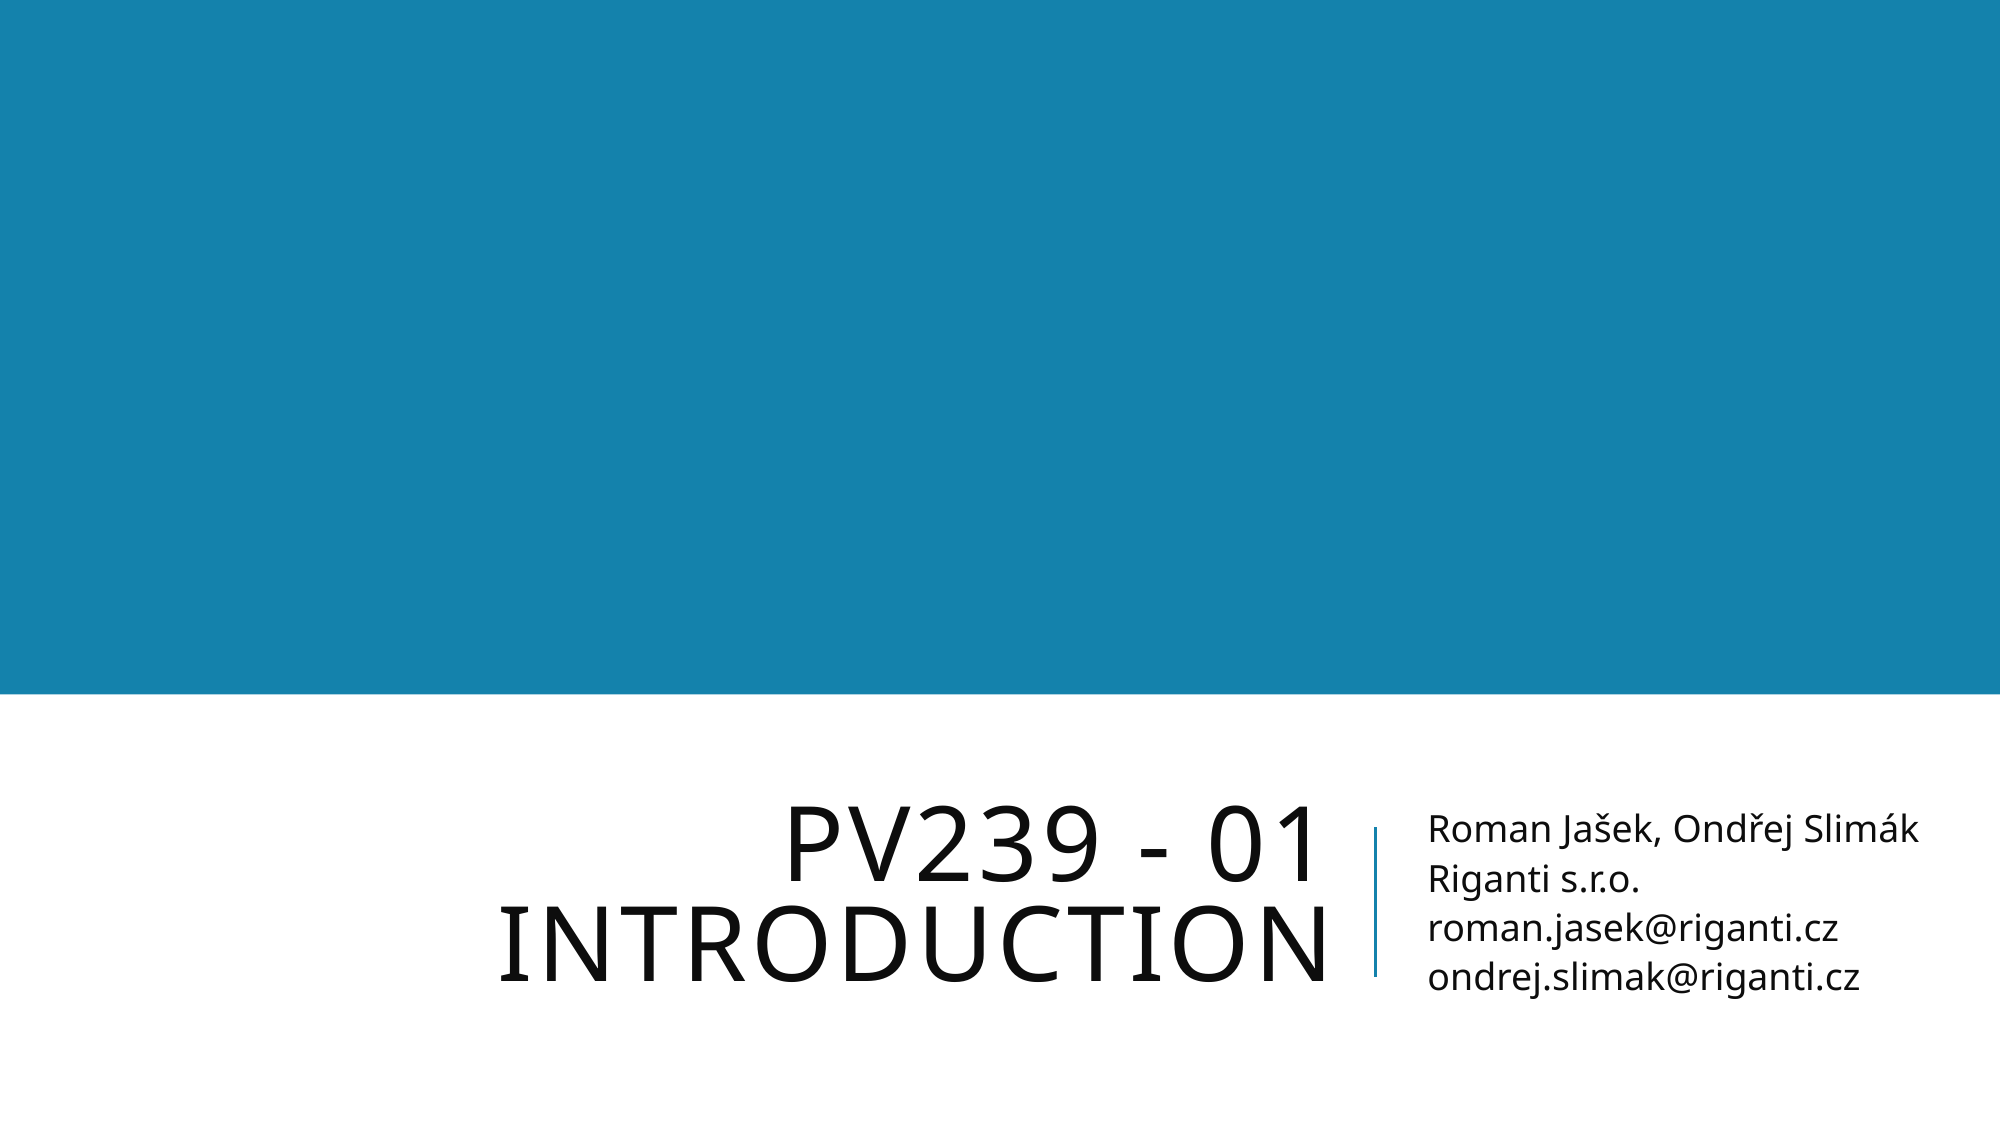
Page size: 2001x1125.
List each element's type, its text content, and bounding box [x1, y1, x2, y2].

text_box [0, 696, 2000, 1125]
text_box [0, 0, 2000, 696]
subtitle Roman Jašek, Ondřej Slimák Riganti s.r.o. roman.jasek@riganti.cz ondrej.slimak@riganti.cz [1412, 750, 1938, 1054]
title PV239 - 01 Introduction [75, 750, 1350, 1054]
